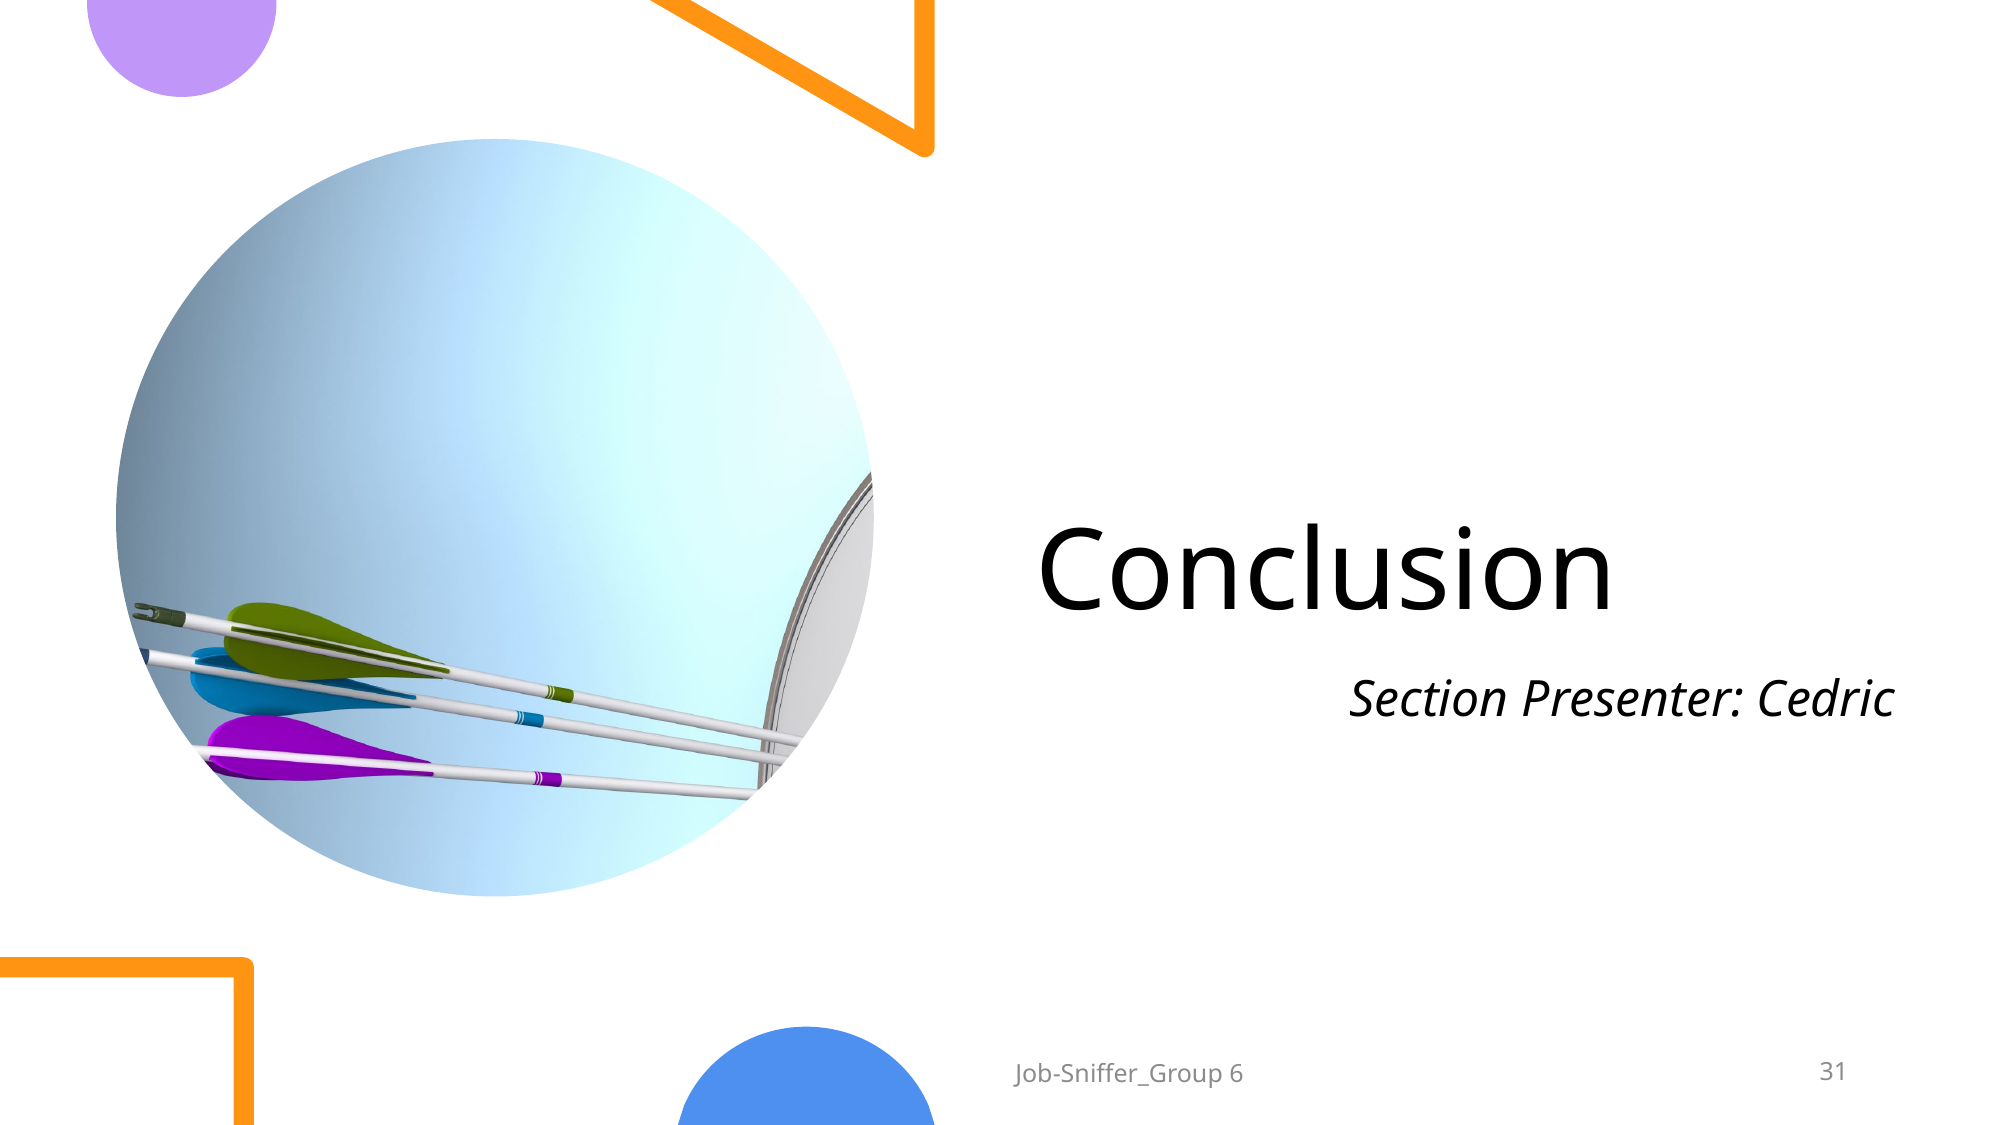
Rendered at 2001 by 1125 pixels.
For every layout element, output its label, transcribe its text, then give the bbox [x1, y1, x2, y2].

list Section Presenter: Cedric [1020, 665, 1925, 1017]
slide_number 31 [1723, 1042, 1863, 1103]
footer Job-Sniffer_Group 6 [1000, 1042, 1676, 1103]
picture [115, 138, 875, 897]
title Conclusion [1020, 43, 1971, 642]
